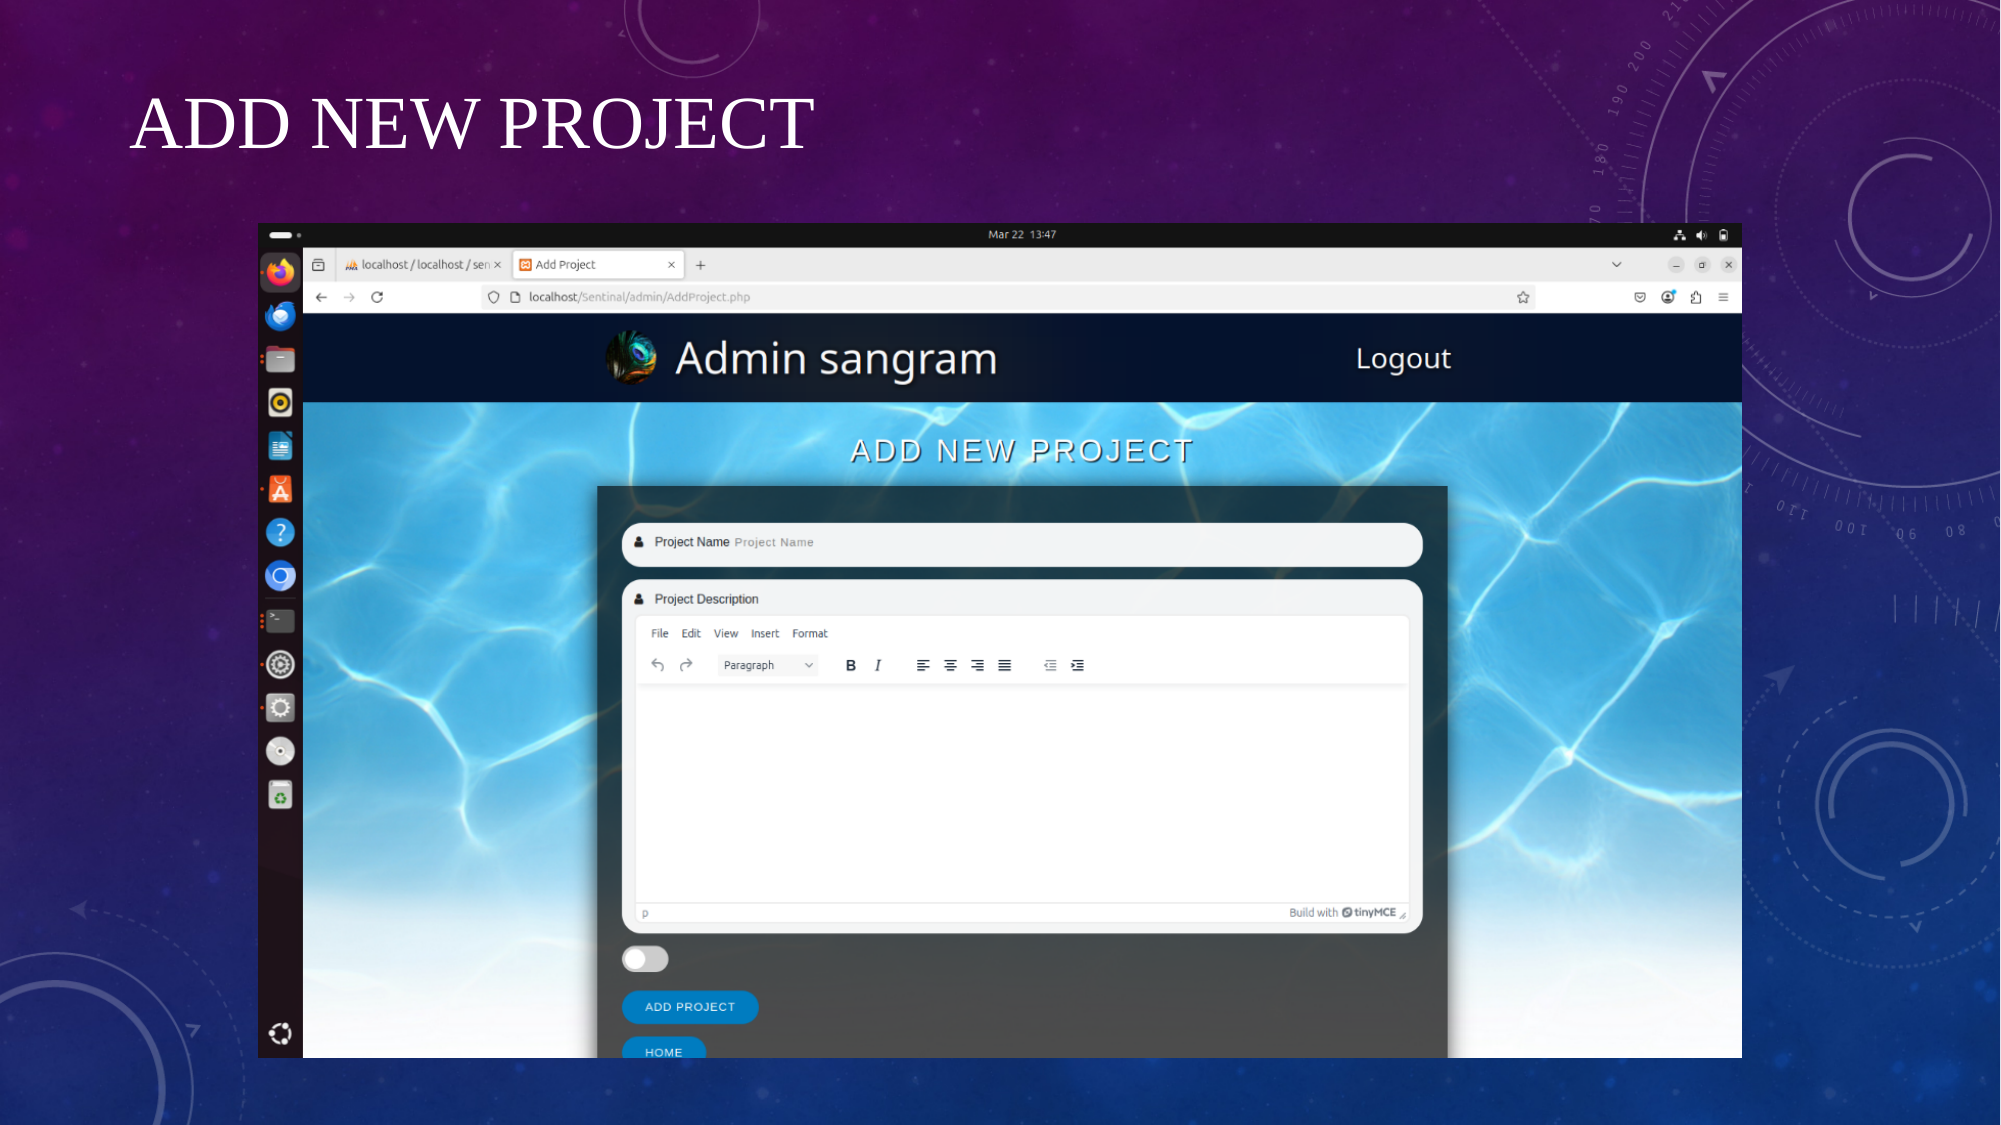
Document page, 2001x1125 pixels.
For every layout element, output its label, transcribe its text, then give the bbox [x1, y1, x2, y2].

title ADD NEW PROJECT [114, 53, 1777, 184]
picture [0, 0, 2001, 1125]
